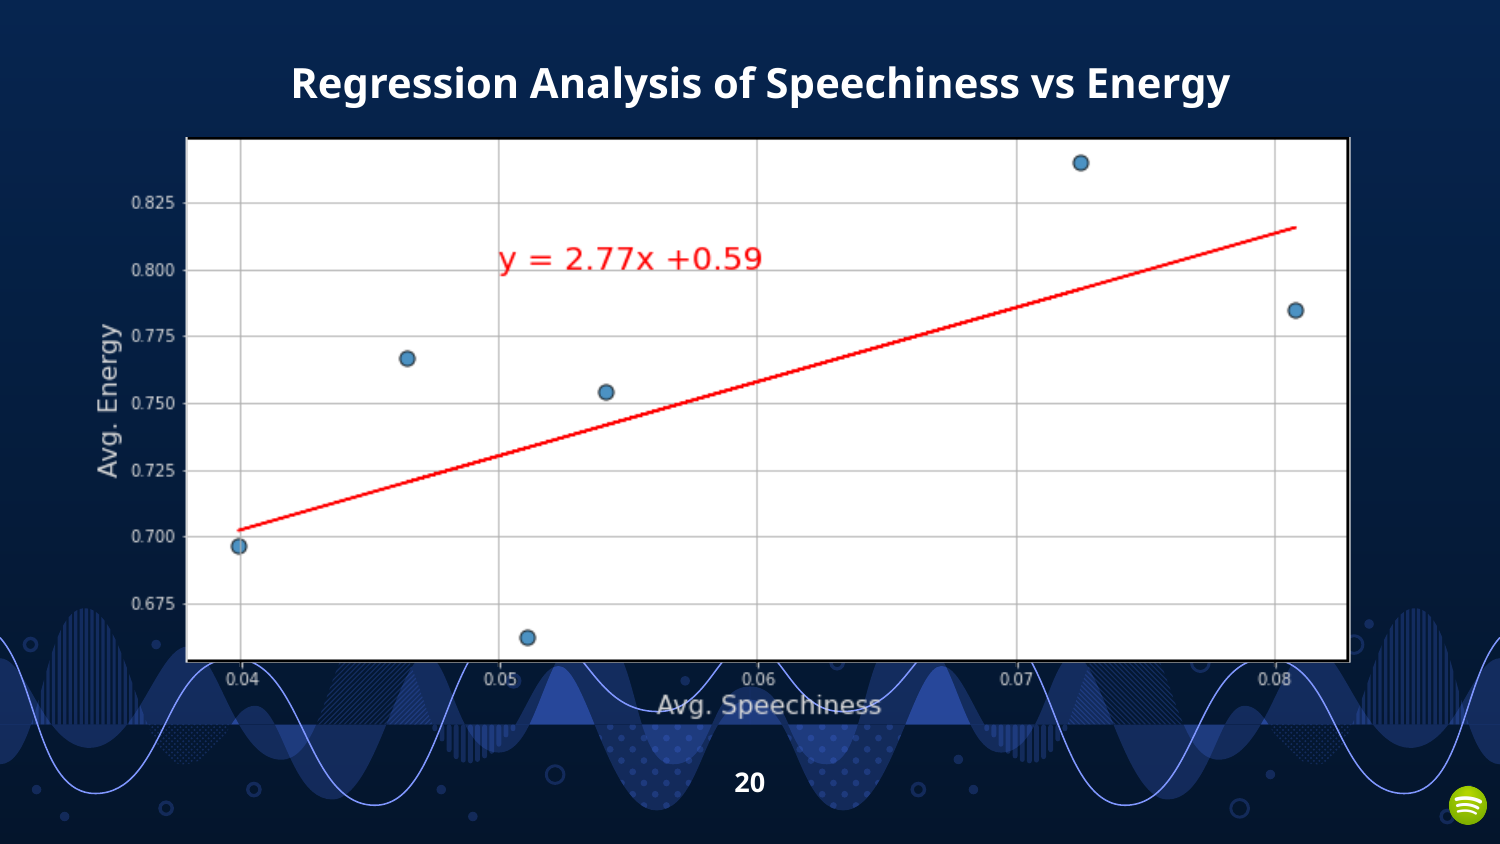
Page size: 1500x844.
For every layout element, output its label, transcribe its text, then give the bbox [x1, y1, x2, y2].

title Regression Analysis of Speechiness vs Energy [214, 42, 1308, 108]
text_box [0, 137, 1500, 748]
slide_number 20 [705, 757, 795, 844]
picture [1447, 783, 1490, 827]
